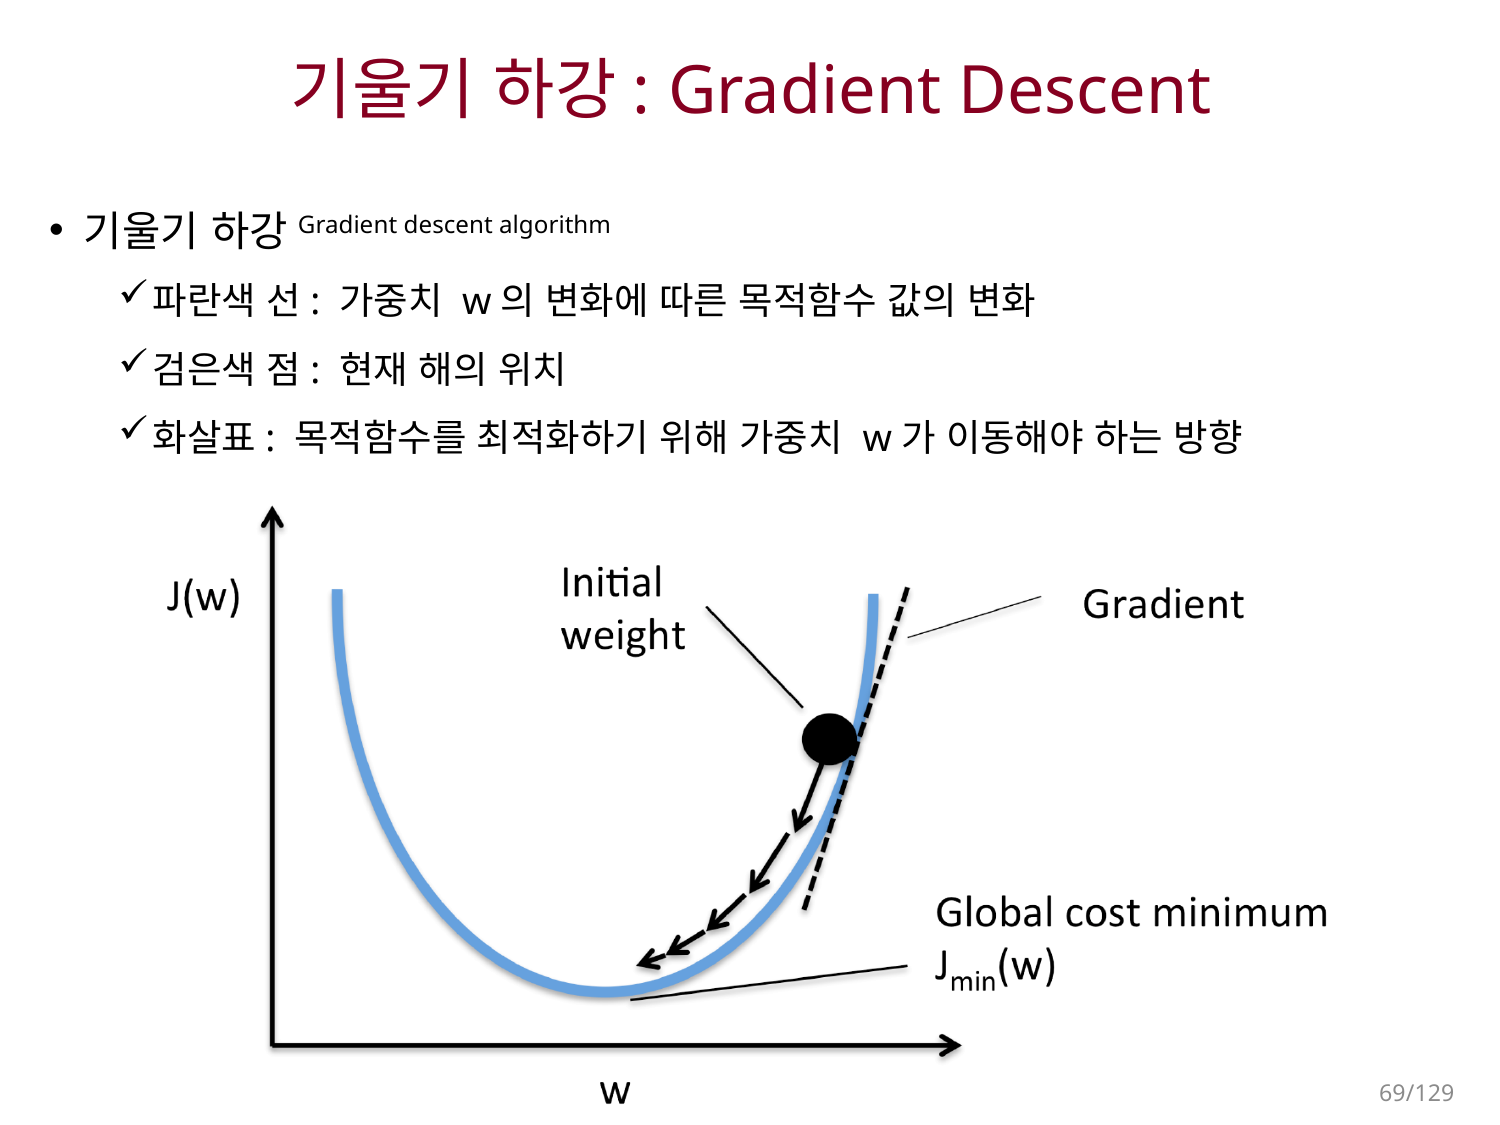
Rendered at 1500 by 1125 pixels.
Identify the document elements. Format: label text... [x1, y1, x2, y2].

slide_number 69/129 [1346, 1071, 1470, 1116]
picture [157, 472, 1346, 1116]
list 기울기 하강Gradient descent algorithm 파란색 선: 가중치 w의 변화에 따른 목적함수 값의 변화 검은색 점: 현재 해의 위치 화살표: 목적함수를 최적화하기 위해 가중치 w가 이동해야 하는 방향 [34, 181, 1470, 1059]
title 기울기 하강: Gradient Descent [34, 37, 1470, 147]
